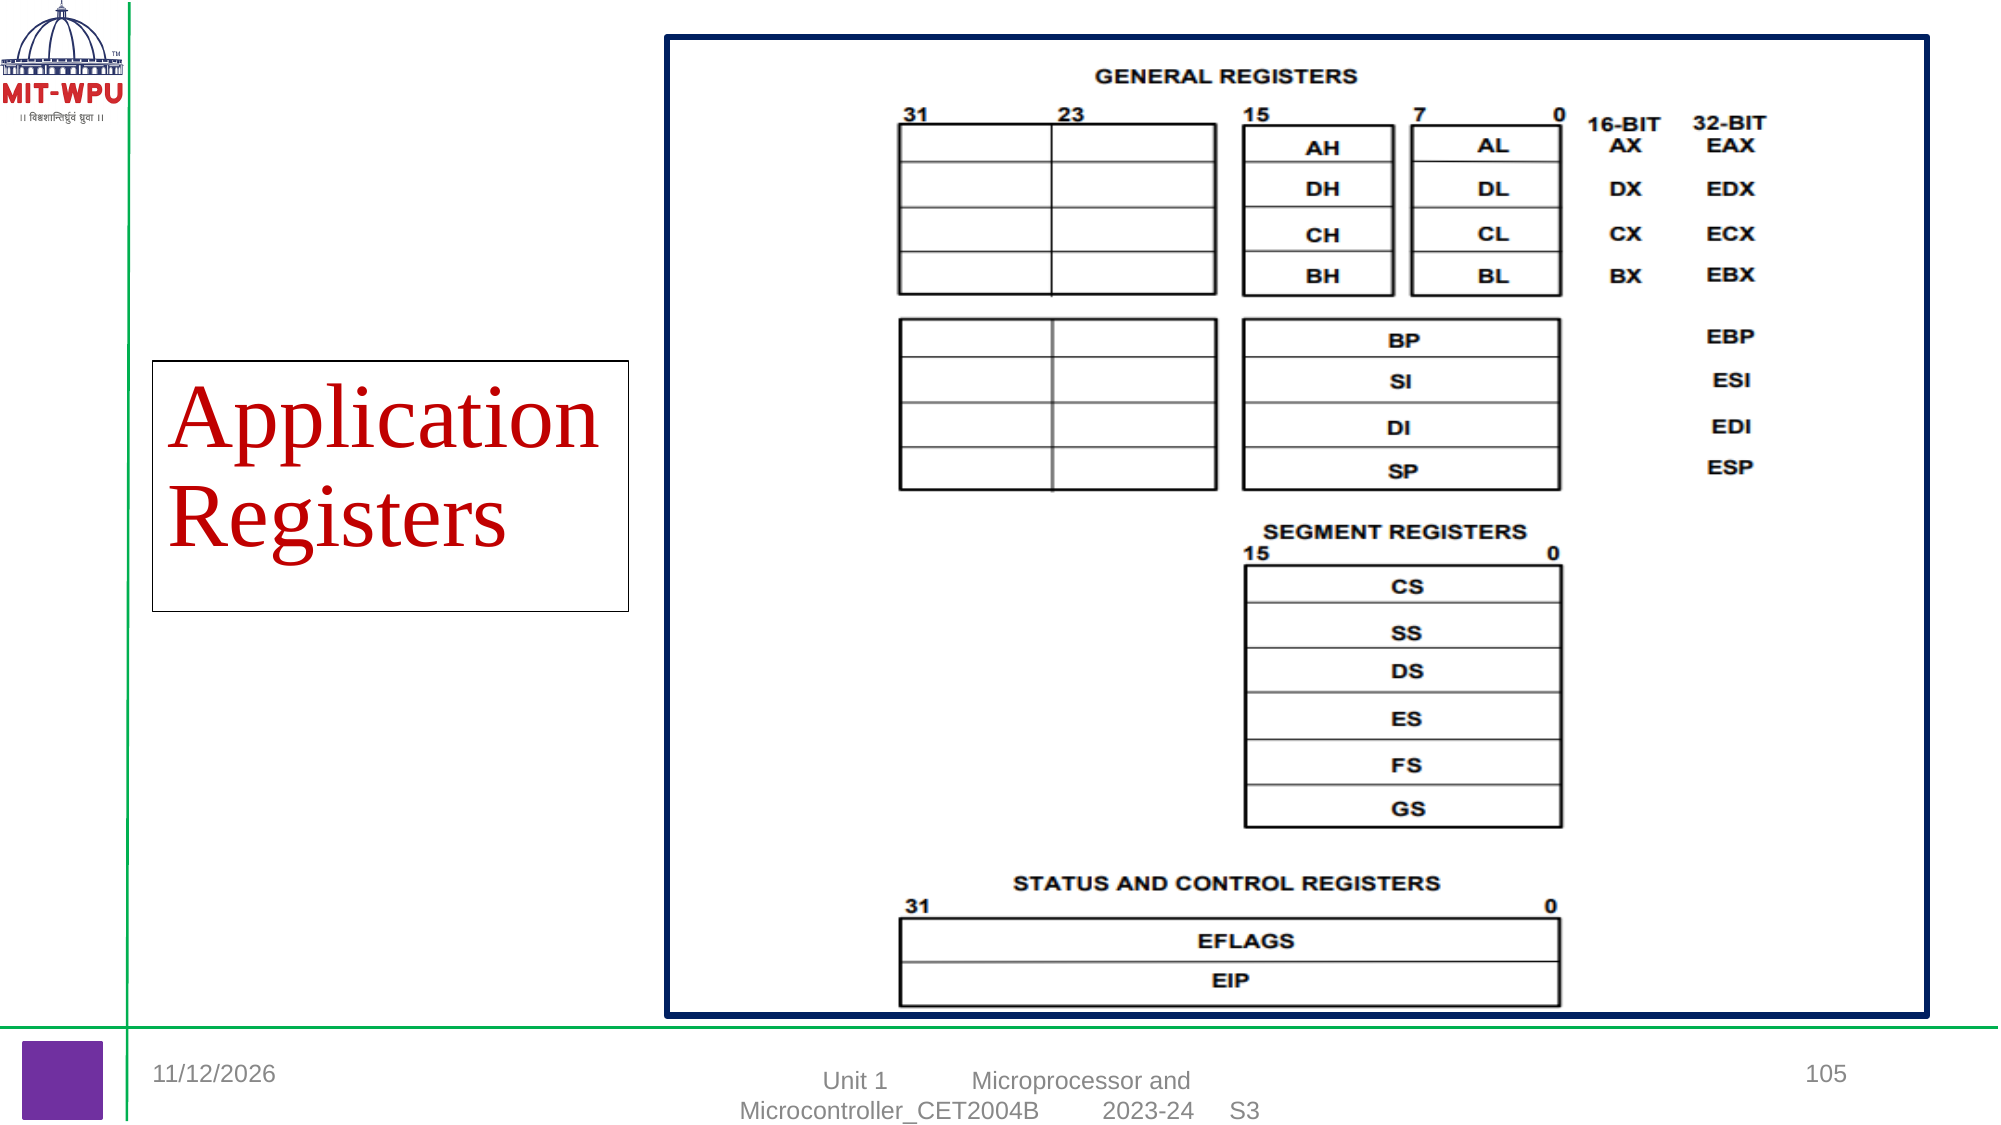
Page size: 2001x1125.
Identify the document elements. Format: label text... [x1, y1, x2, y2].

picture [669, 39, 1925, 1013]
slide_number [137, 1042, 588, 1103]
list Application Registers [152, 361, 629, 612]
picture [0, 0, 138, 125]
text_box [126, 1039, 130, 1122]
footer Unit 1 Microprocessor and Microcontroller_CET2004B 2023-24 S3 [669, 1065, 1345, 1125]
slide_number 105 [1412, 1042, 1863, 1103]
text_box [126, 1, 130, 1026]
text_box [22, 1041, 103, 1120]
